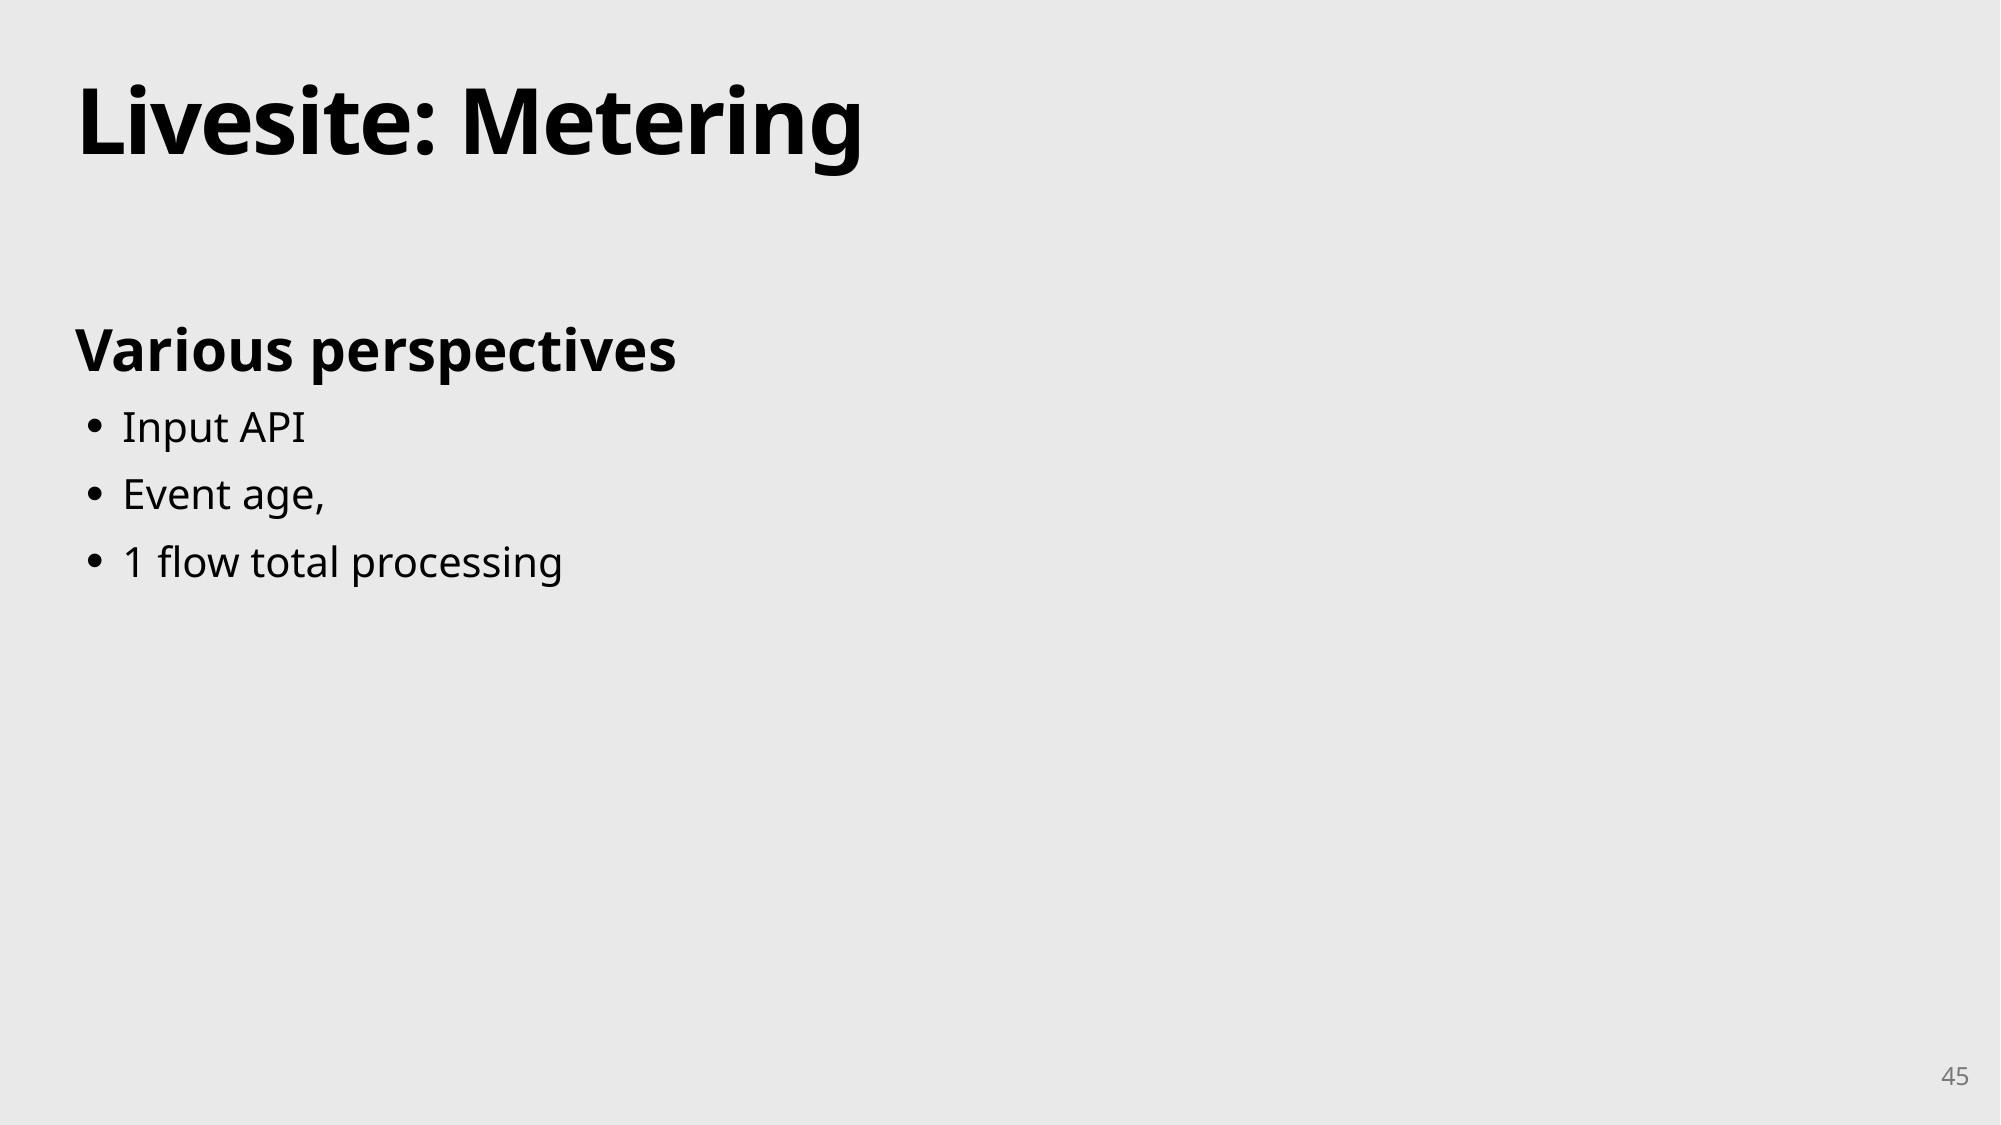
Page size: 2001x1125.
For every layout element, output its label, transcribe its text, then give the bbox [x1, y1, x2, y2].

title Livesite: Metering [75, 75, 1925, 180]
slide_number 45 [1806, 1056, 2000, 1125]
list Various perspectives Input API Event age, 1 flow total processing [75, 306, 1925, 1000]
